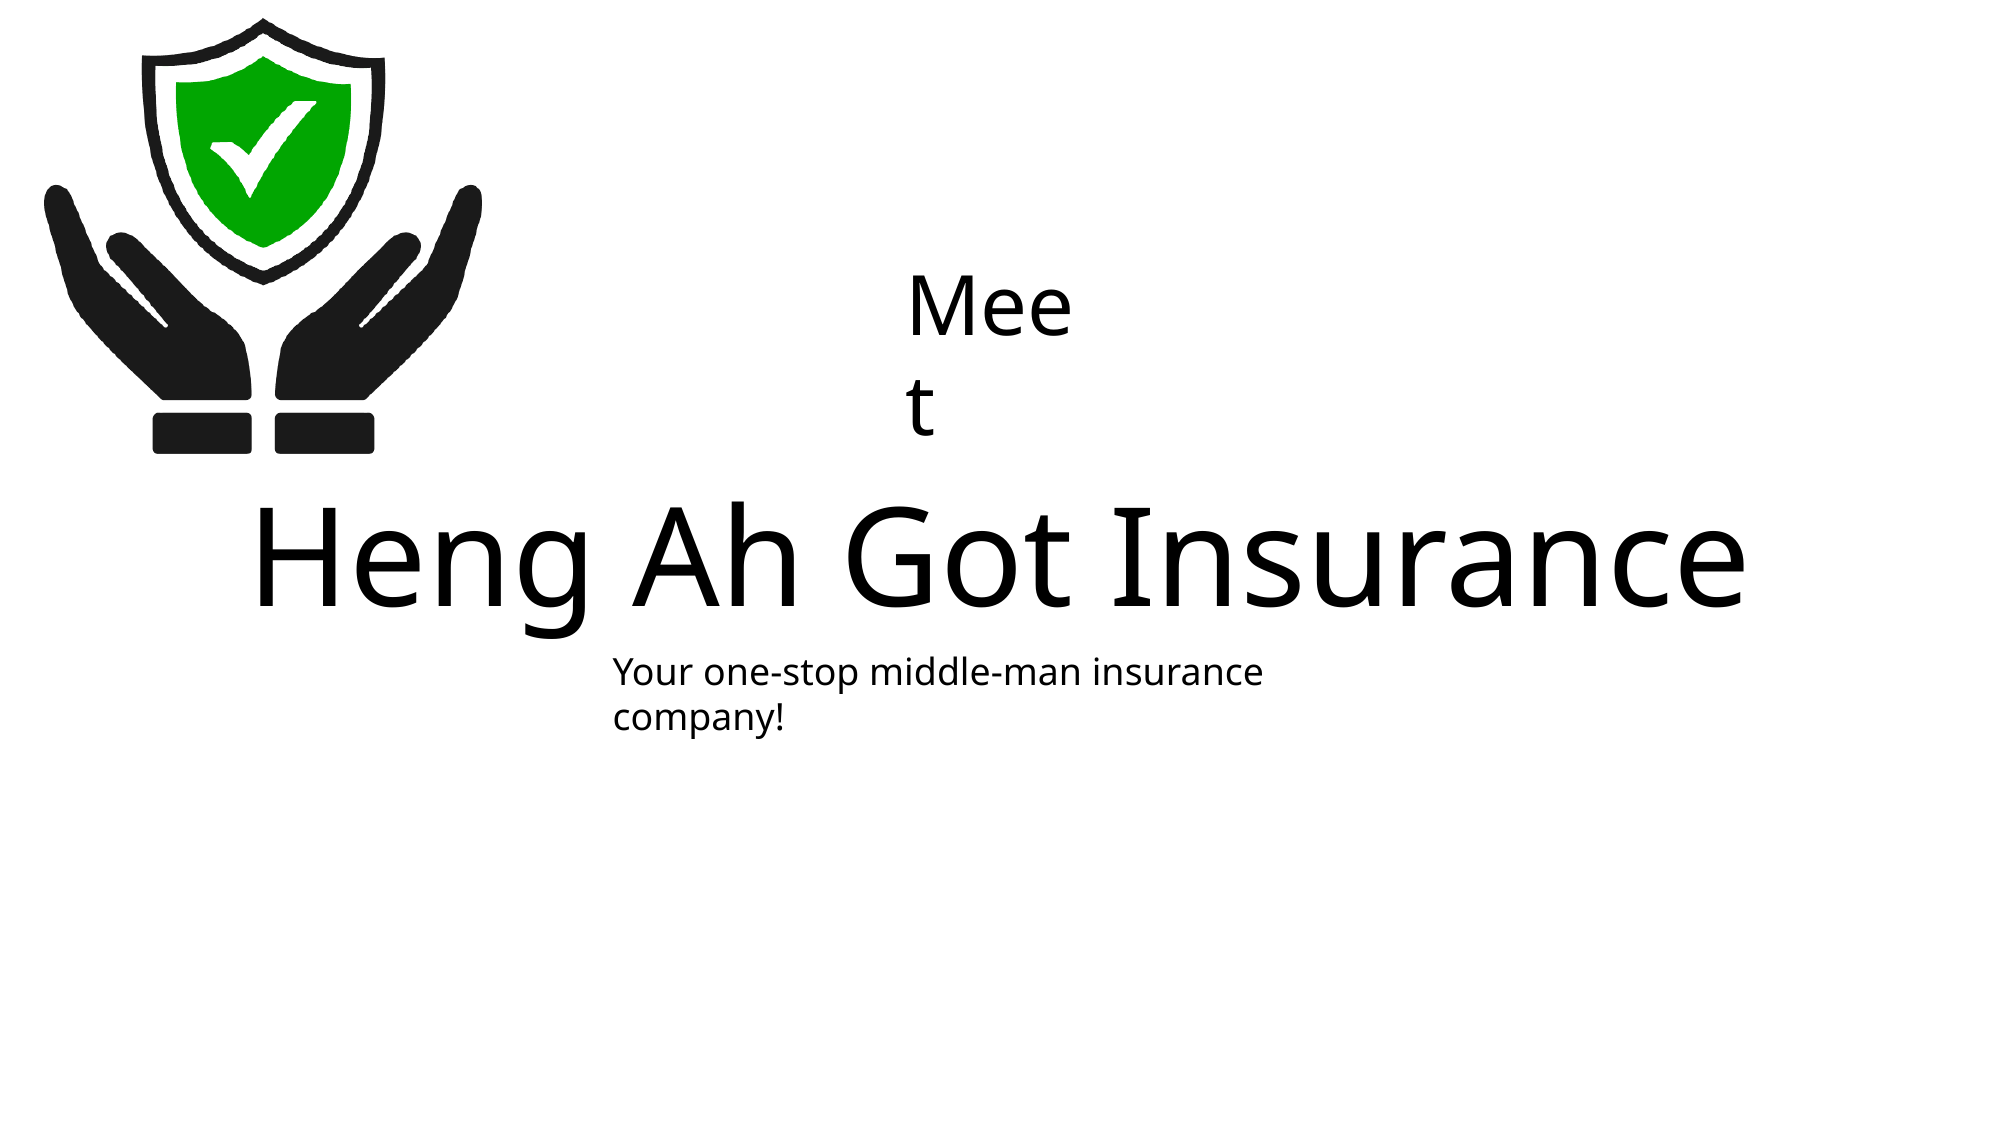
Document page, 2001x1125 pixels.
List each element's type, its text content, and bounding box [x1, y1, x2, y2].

title Heng Ah Got Insurance [137, 453, 1863, 672]
picture [43, 17, 482, 455]
text_box Your one-stop middle-man insurance company! [597, 640, 1402, 746]
text_box Meet [890, 245, 1110, 453]
